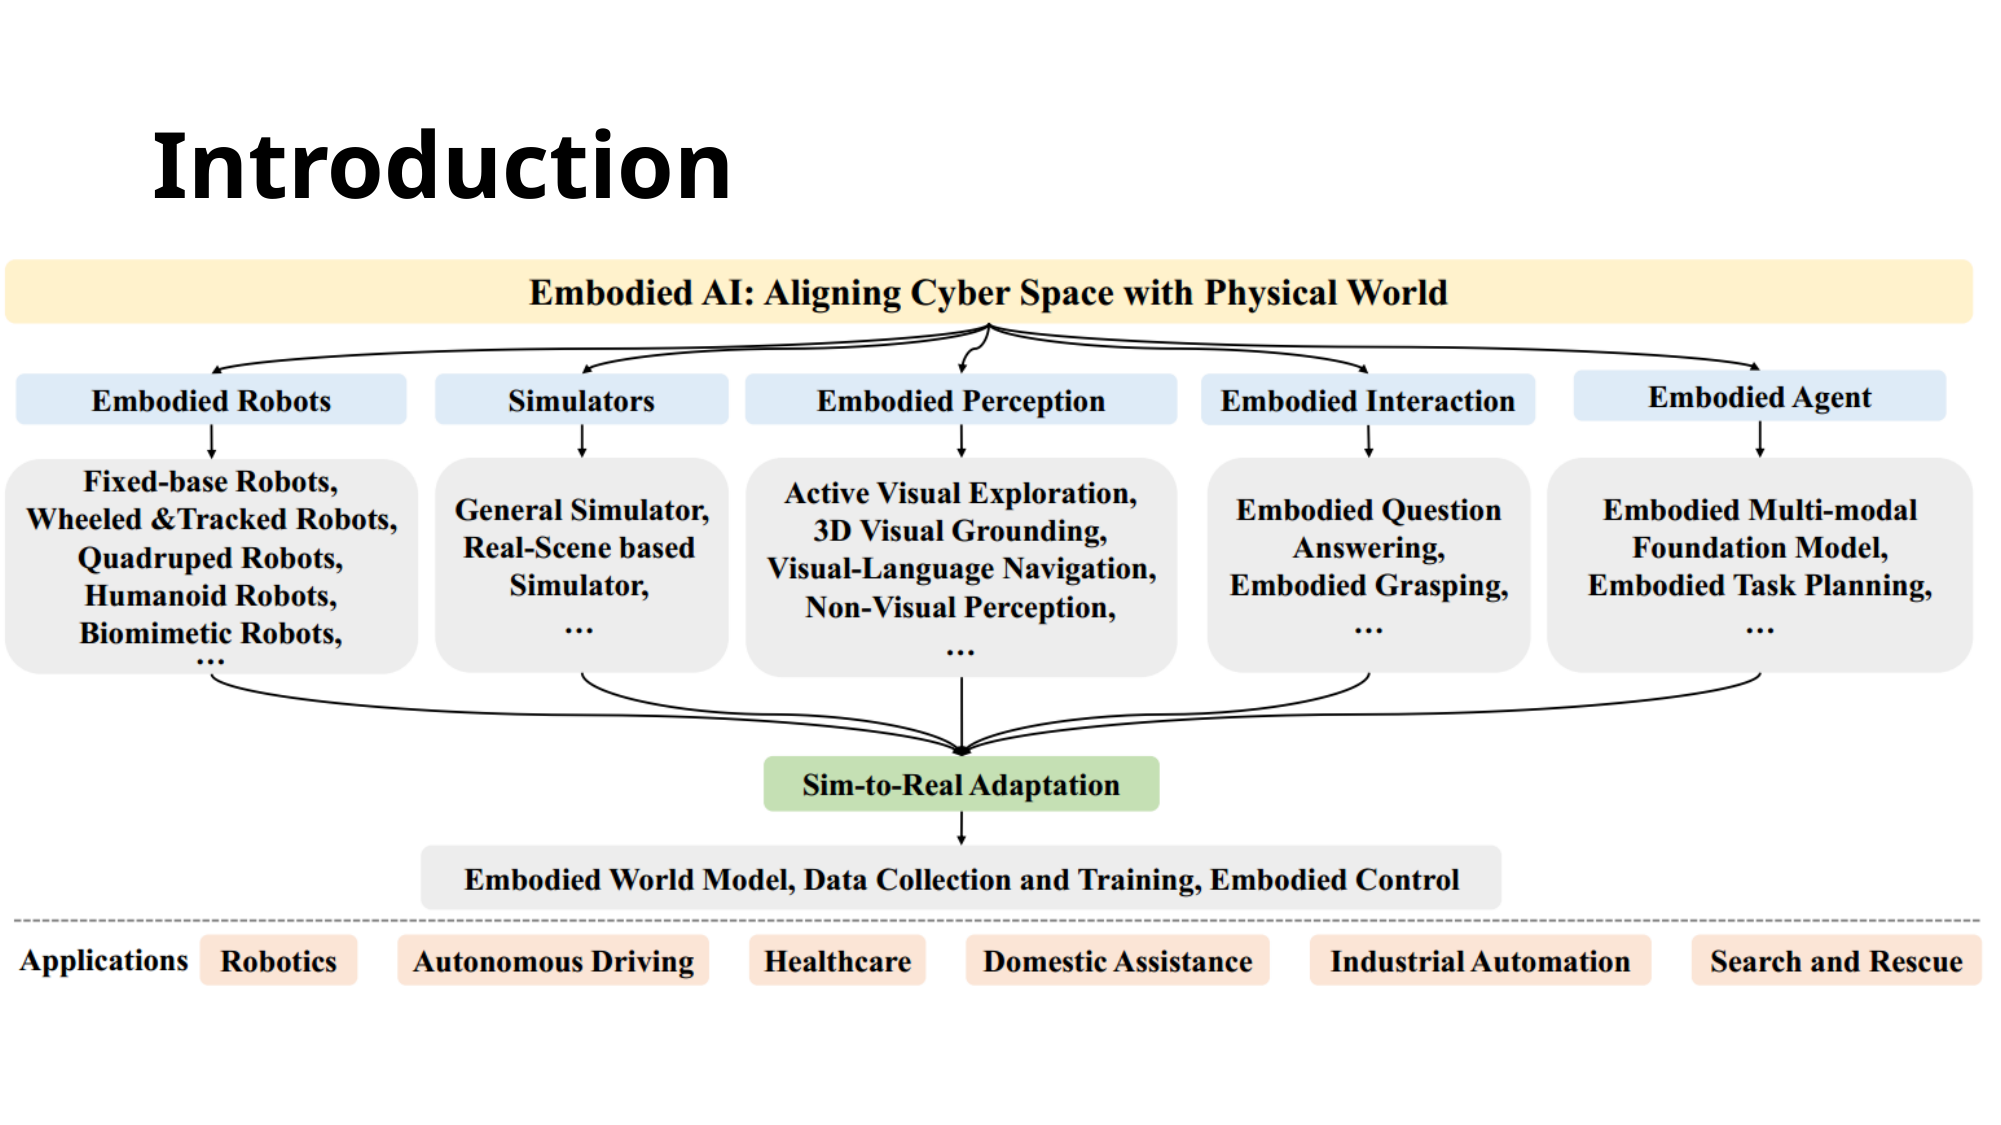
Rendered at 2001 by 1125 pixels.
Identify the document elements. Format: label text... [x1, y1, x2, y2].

title Introduction [137, 59, 1863, 249]
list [0, 249, 2000, 995]
